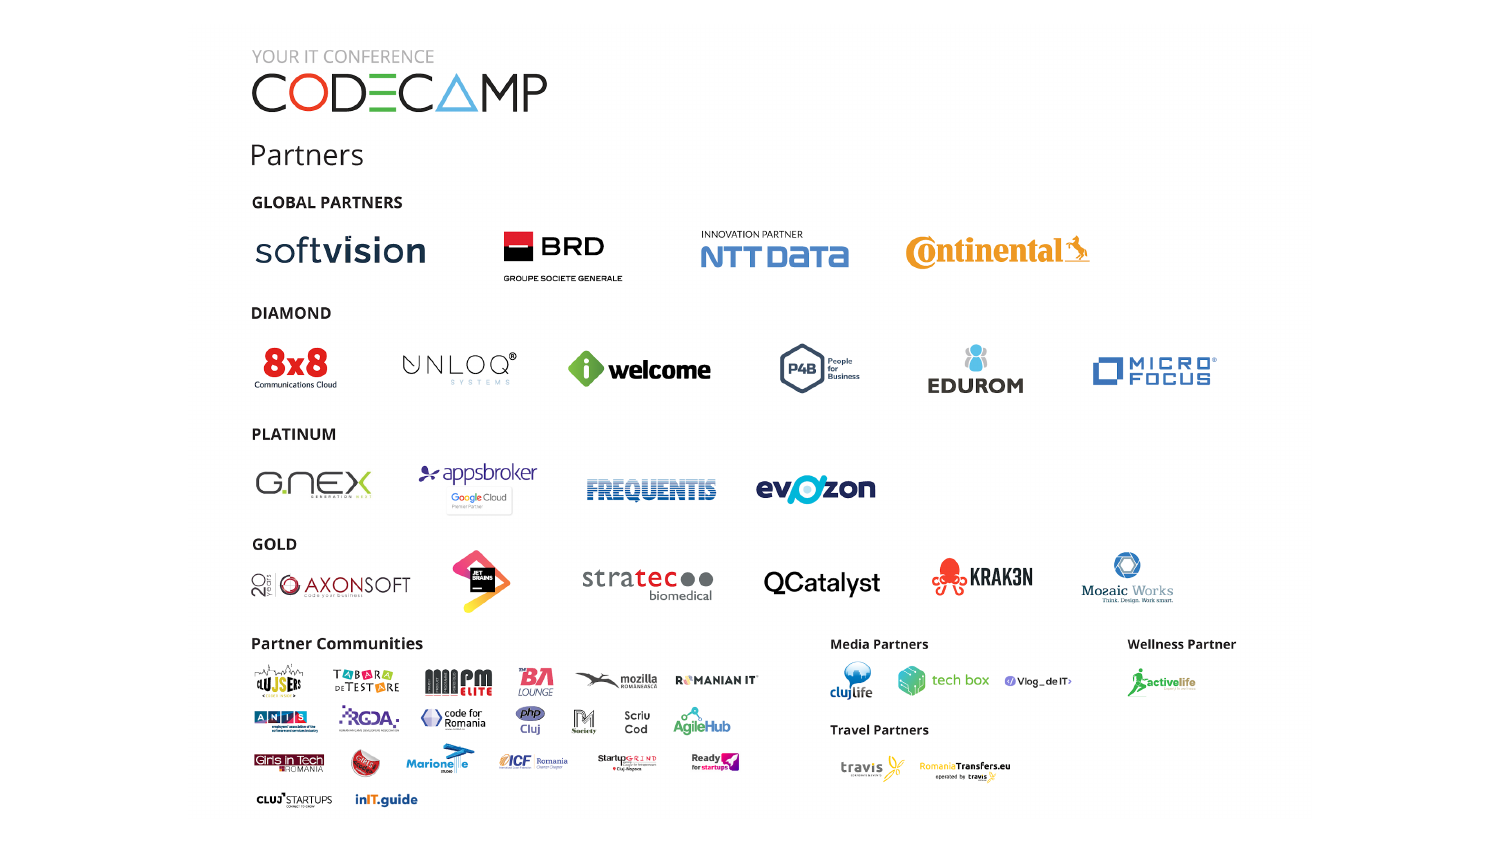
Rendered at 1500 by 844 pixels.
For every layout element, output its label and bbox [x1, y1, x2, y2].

picture [188, 24, 1312, 819]
